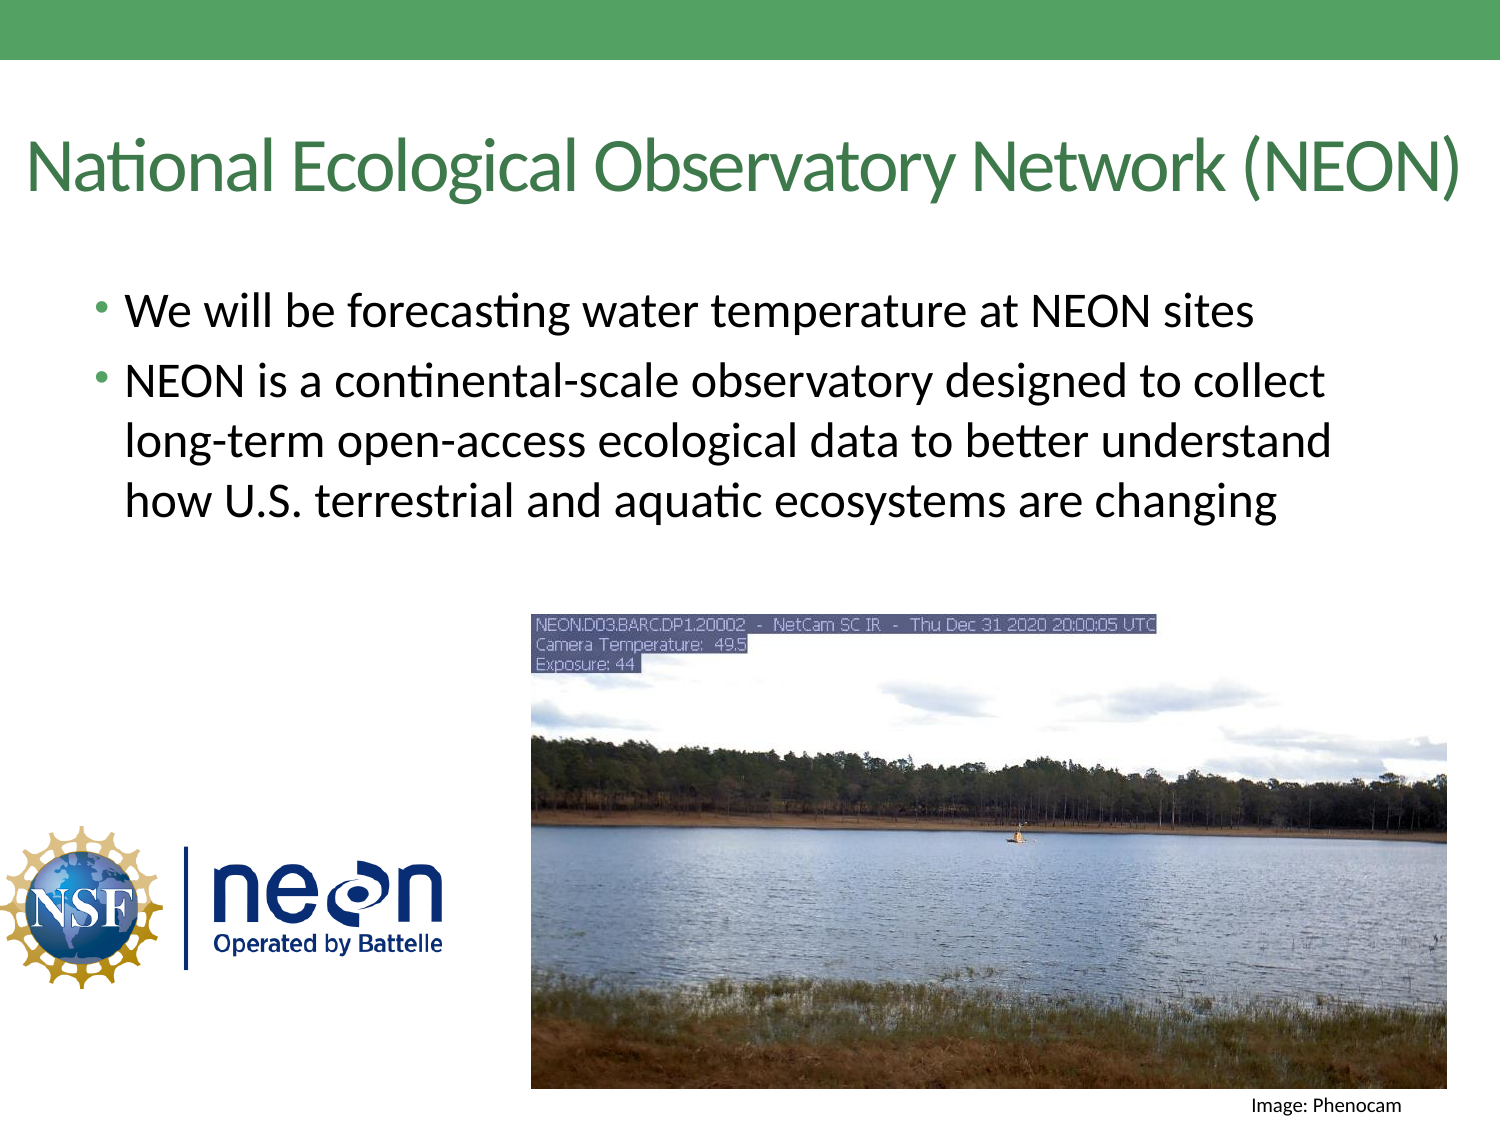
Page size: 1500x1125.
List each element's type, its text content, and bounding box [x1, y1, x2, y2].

list We will be forecasting water temperature at NEON sites NEON is a continental-scale observatory designed to collect long-term open-access ecological data to better understand how U.S. terrestrial and aquatic ecosystems are changing [79, 269, 1430, 797]
picture [0, 826, 442, 990]
text_box Image: Phenocam [791, 1097, 1417, 1125]
picture [531, 614, 1447, 1089]
title National Ecological Observatory Network (NEON) [10, 79, 1499, 243]
